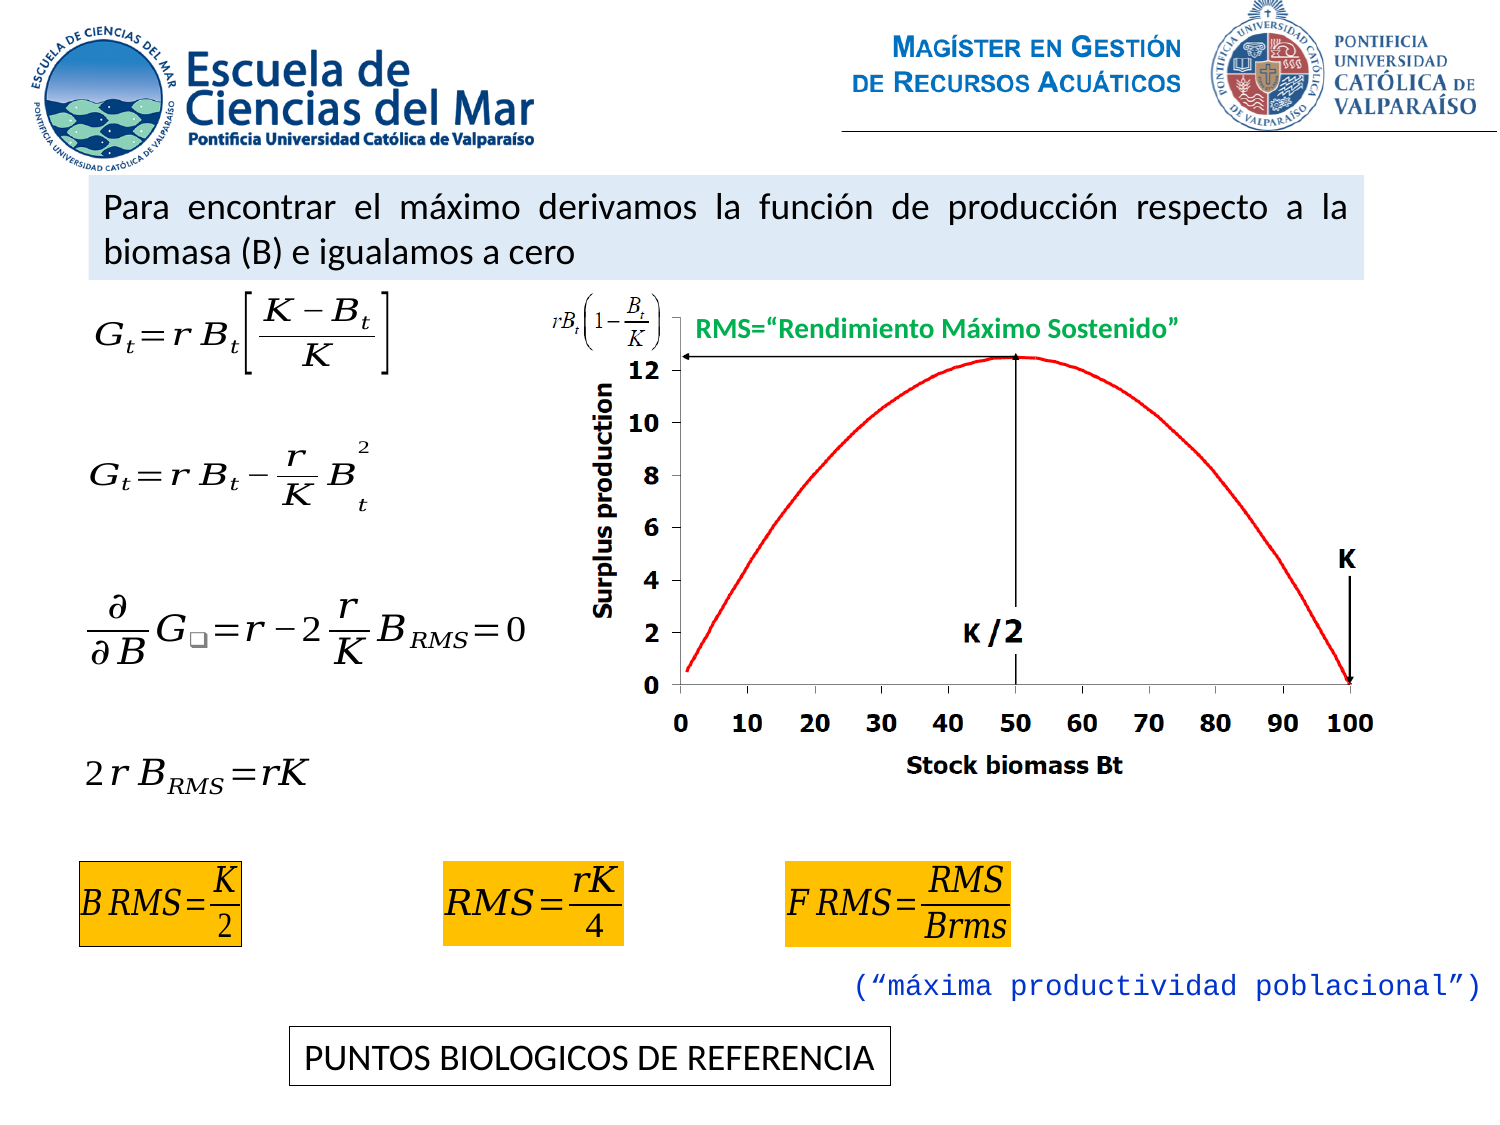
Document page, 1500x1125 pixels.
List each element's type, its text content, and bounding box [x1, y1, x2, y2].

text_box PUNTOS BIOLOGICOS DE REFERENCIA [289, 1026, 891, 1086]
text_box Para encontrar el máximo derivamos la función de producción respecto a la biomasa (B) e igualamos a cero [88, 175, 1365, 280]
picture [549, 290, 1390, 799]
picture [841, 0, 1497, 146]
picture [31, 26, 534, 172]
text_box (“máxima productividad poblacional”) [837, 958, 1498, 1009]
